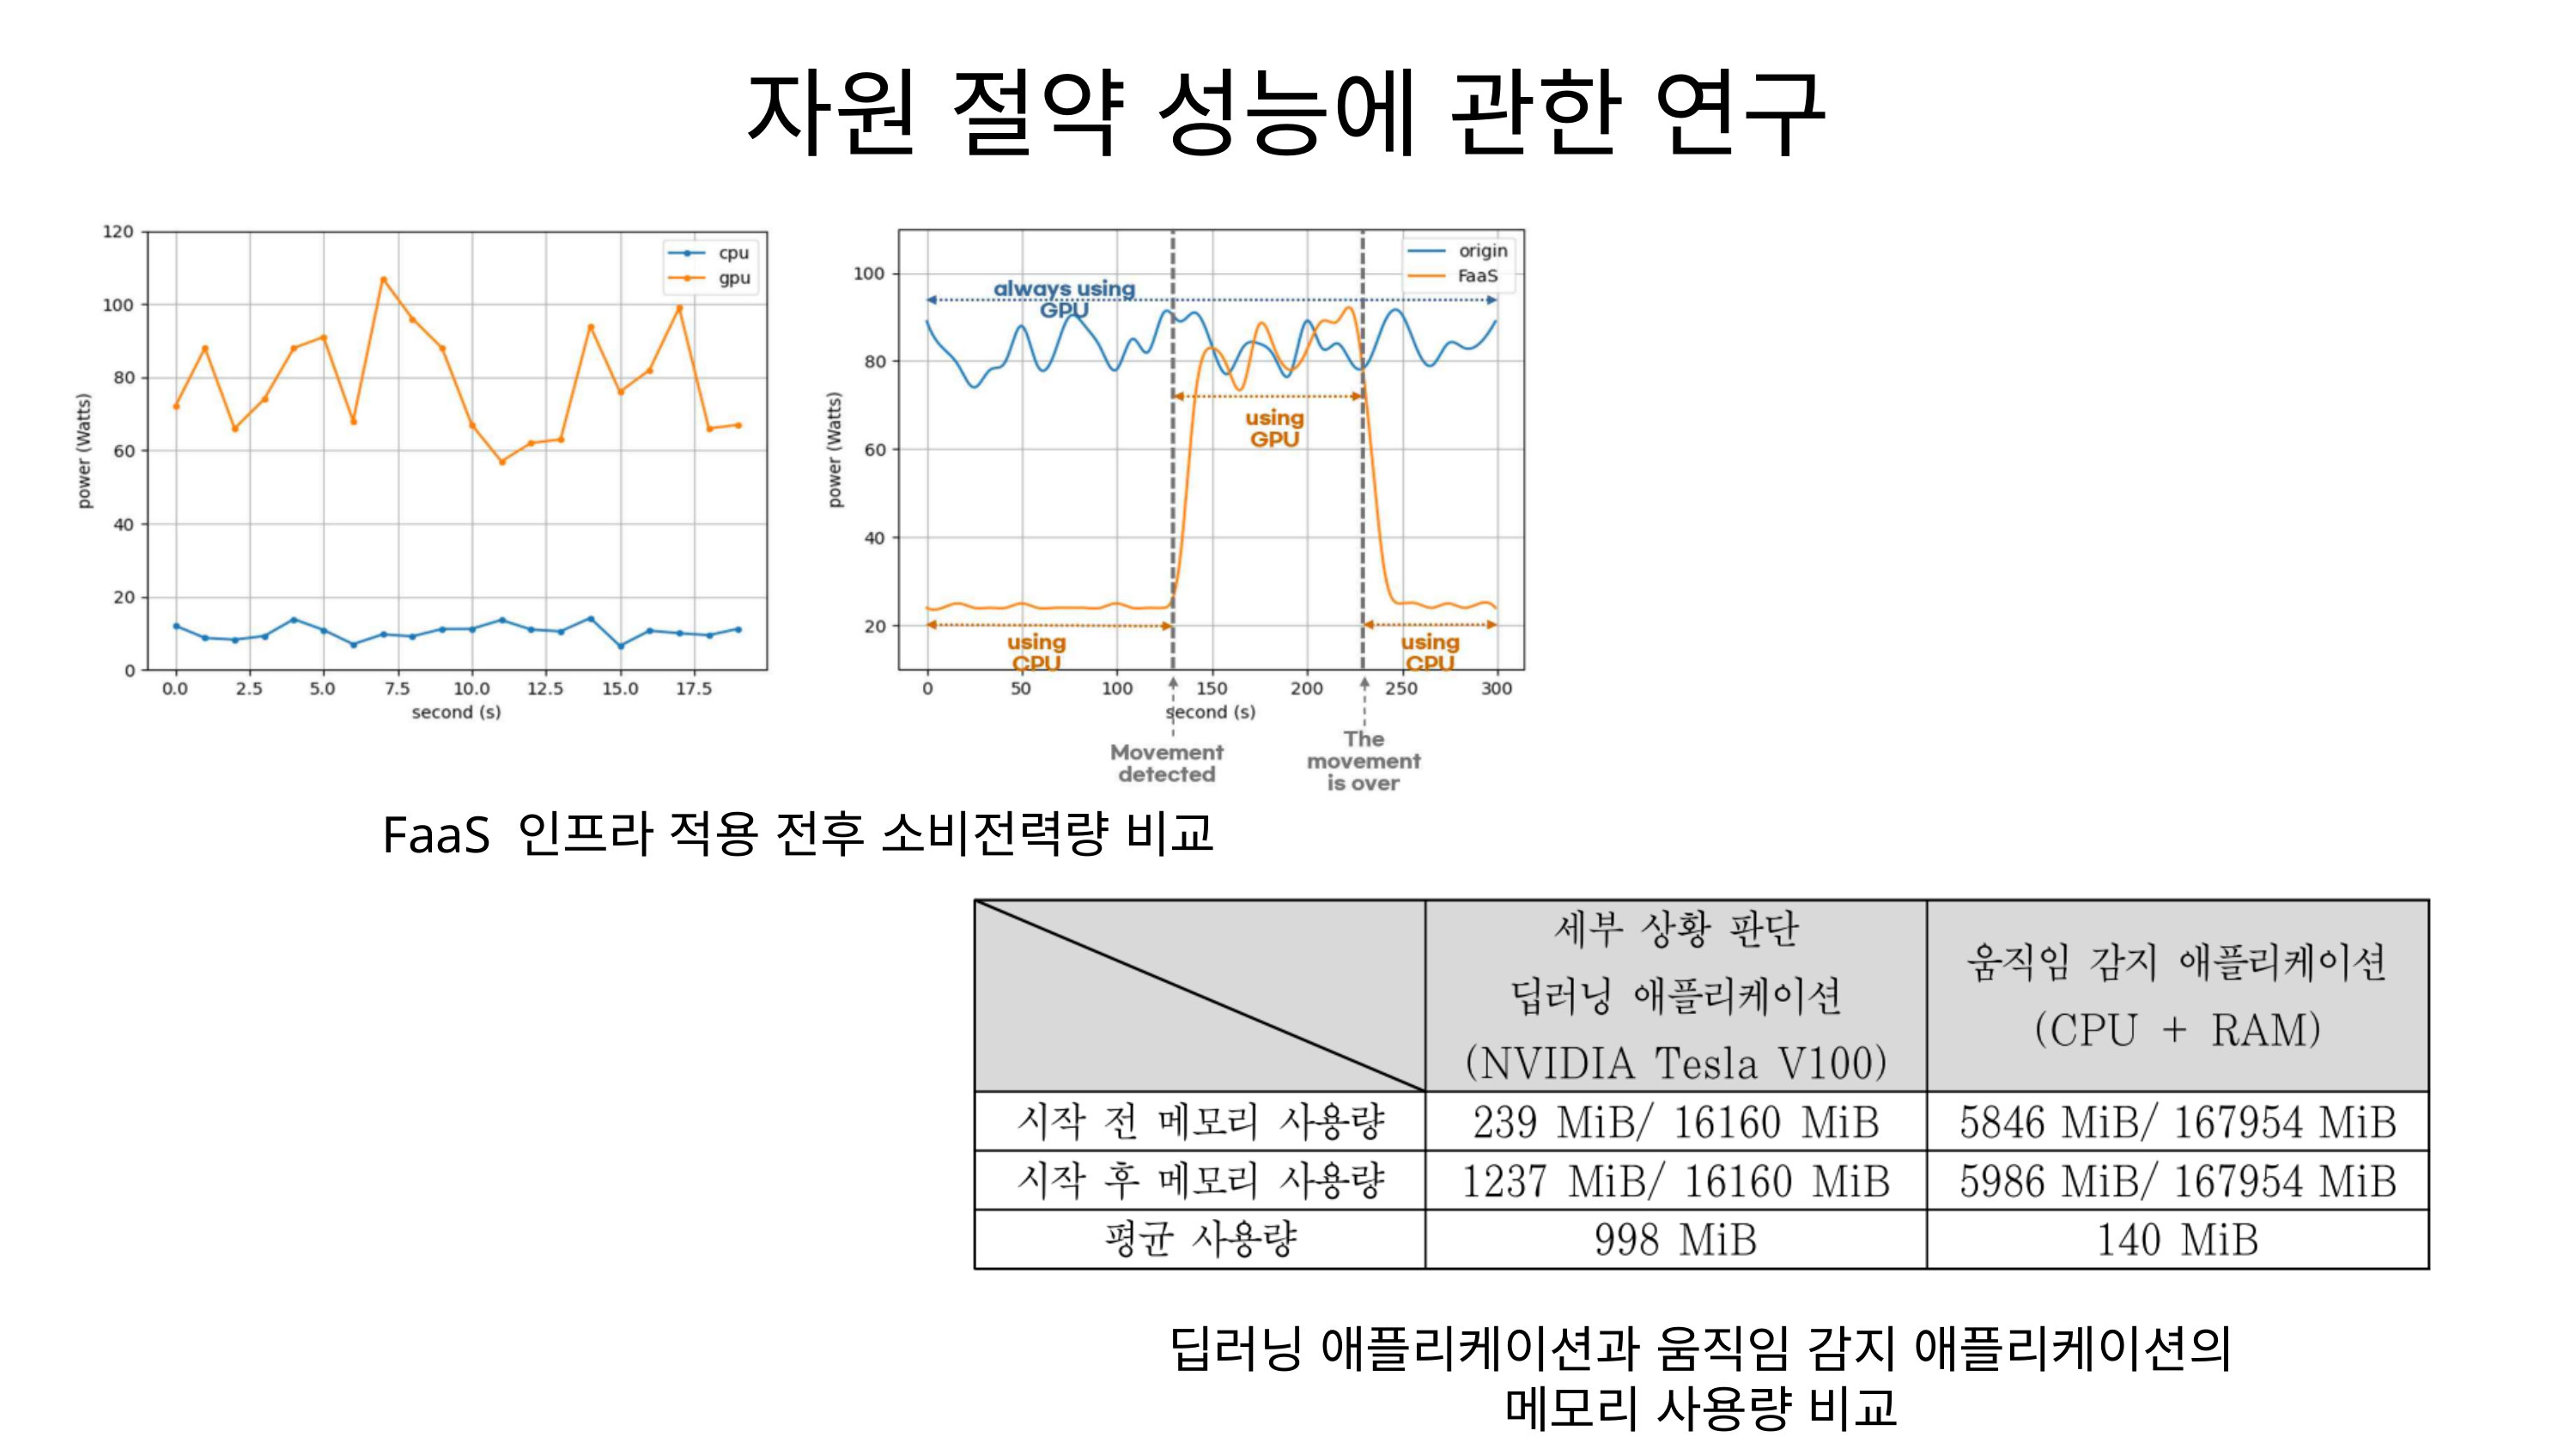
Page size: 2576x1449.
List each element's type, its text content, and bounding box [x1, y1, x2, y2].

picture [42, 198, 1556, 808]
text_box 딥러닝 애플리케이션과 움직임 감지 애플리케이션의 메모리 사용량 비교 [1110, 1312, 2292, 1445]
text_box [0, 0, 2576, 221]
text_box FaaS 인프라 적용 전후 소비전력량 비교 [245, 808, 1354, 870]
picture [955, 881, 2448, 1289]
